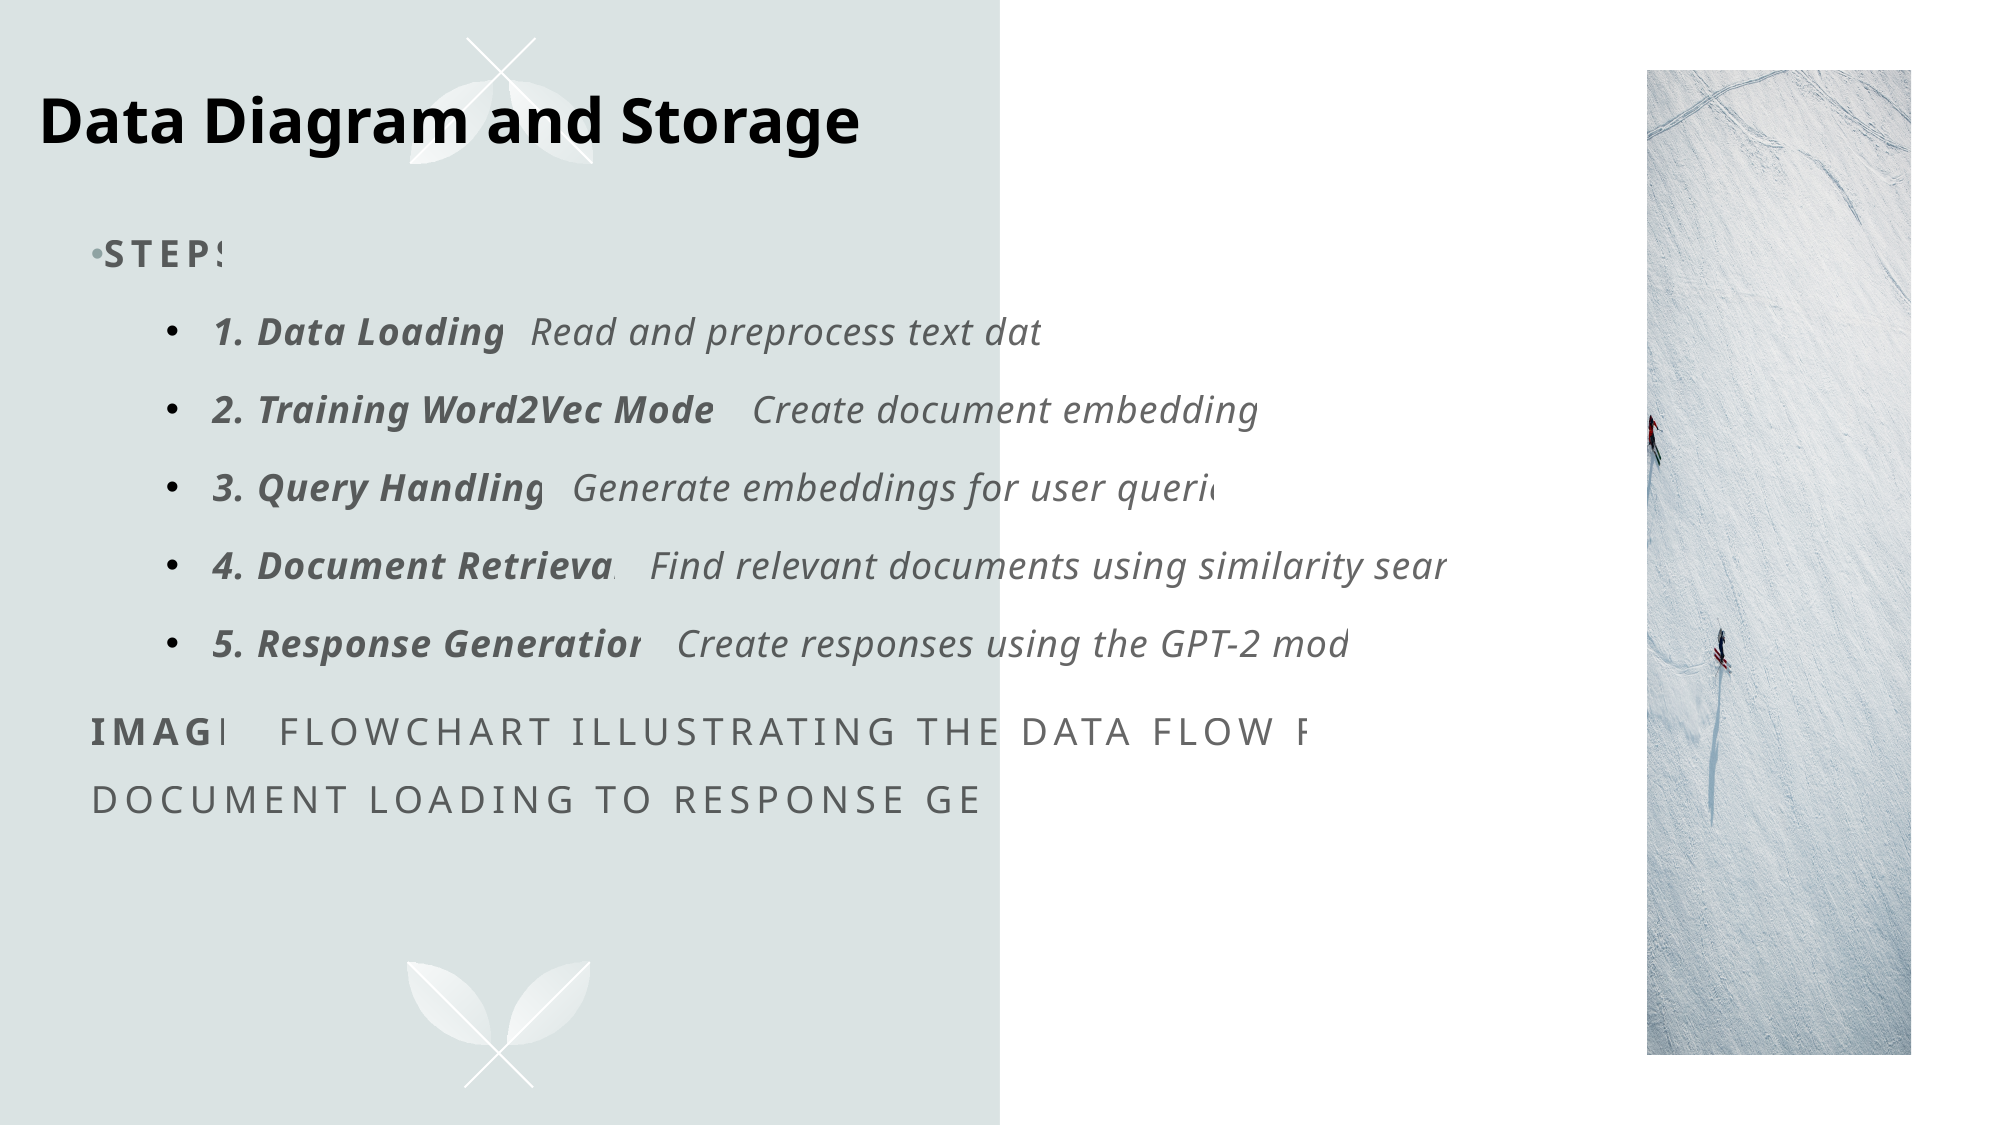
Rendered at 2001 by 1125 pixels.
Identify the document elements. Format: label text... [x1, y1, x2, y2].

title Data Diagram and Storage [23, 22, 1013, 164]
subtitle Steps: 1. Data Loading: Read and preprocess text data. 2. Training Word2Vec Model: Create document embeddings. 3. Query Handling: Generate embeddings for user queries. 4. Document Retrieval: Find relevant documents using similarity search. 5. Response Generation: Create responses using the GPT-2 model. Image: Flowchart illustrating the data flow from initial document loading to response generation. [75, 200, 1705, 1125]
picture [1646, 70, 1912, 1055]
